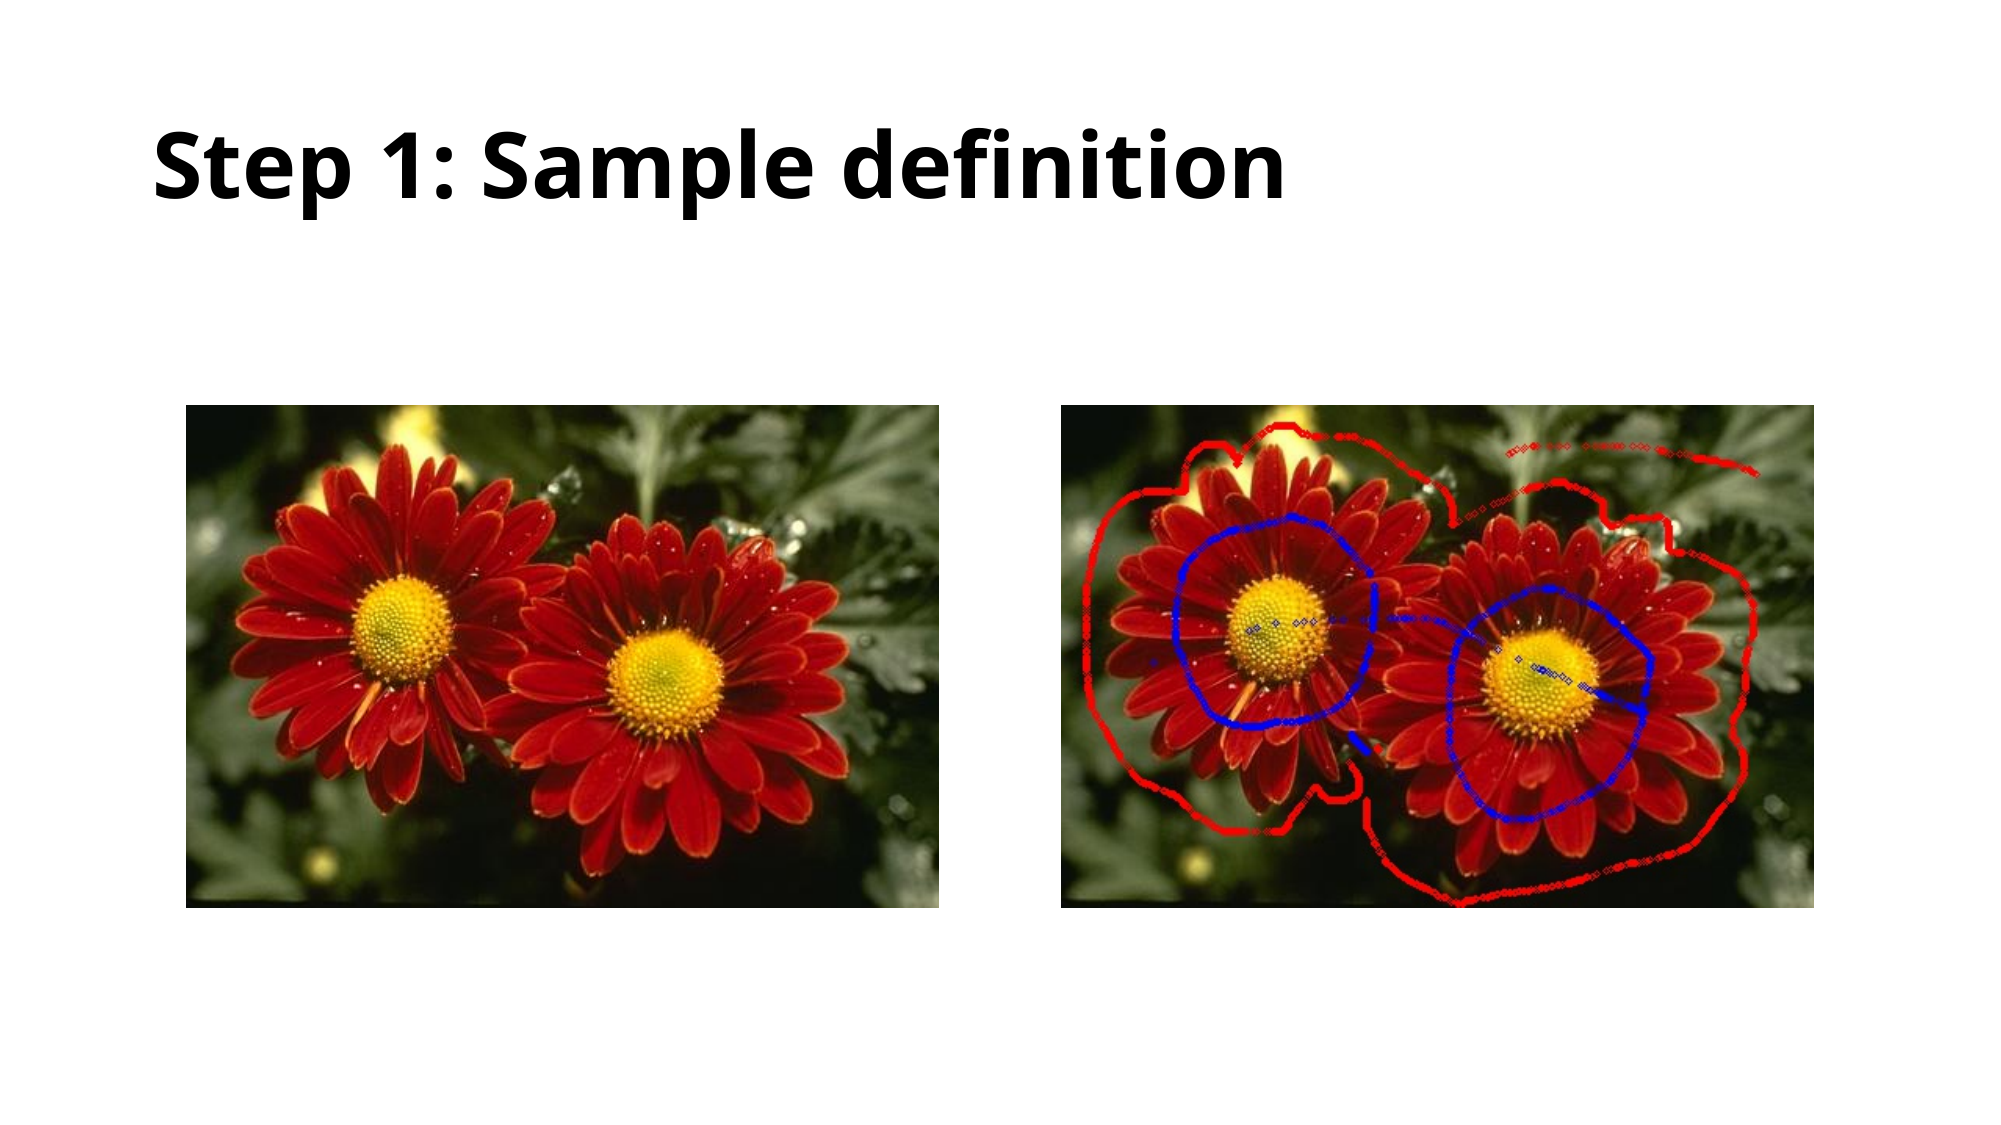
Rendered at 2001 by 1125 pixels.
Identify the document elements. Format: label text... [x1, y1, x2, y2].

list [186, 405, 939, 908]
title Step 1: Sample definition [137, 59, 1863, 278]
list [1061, 405, 1814, 908]
